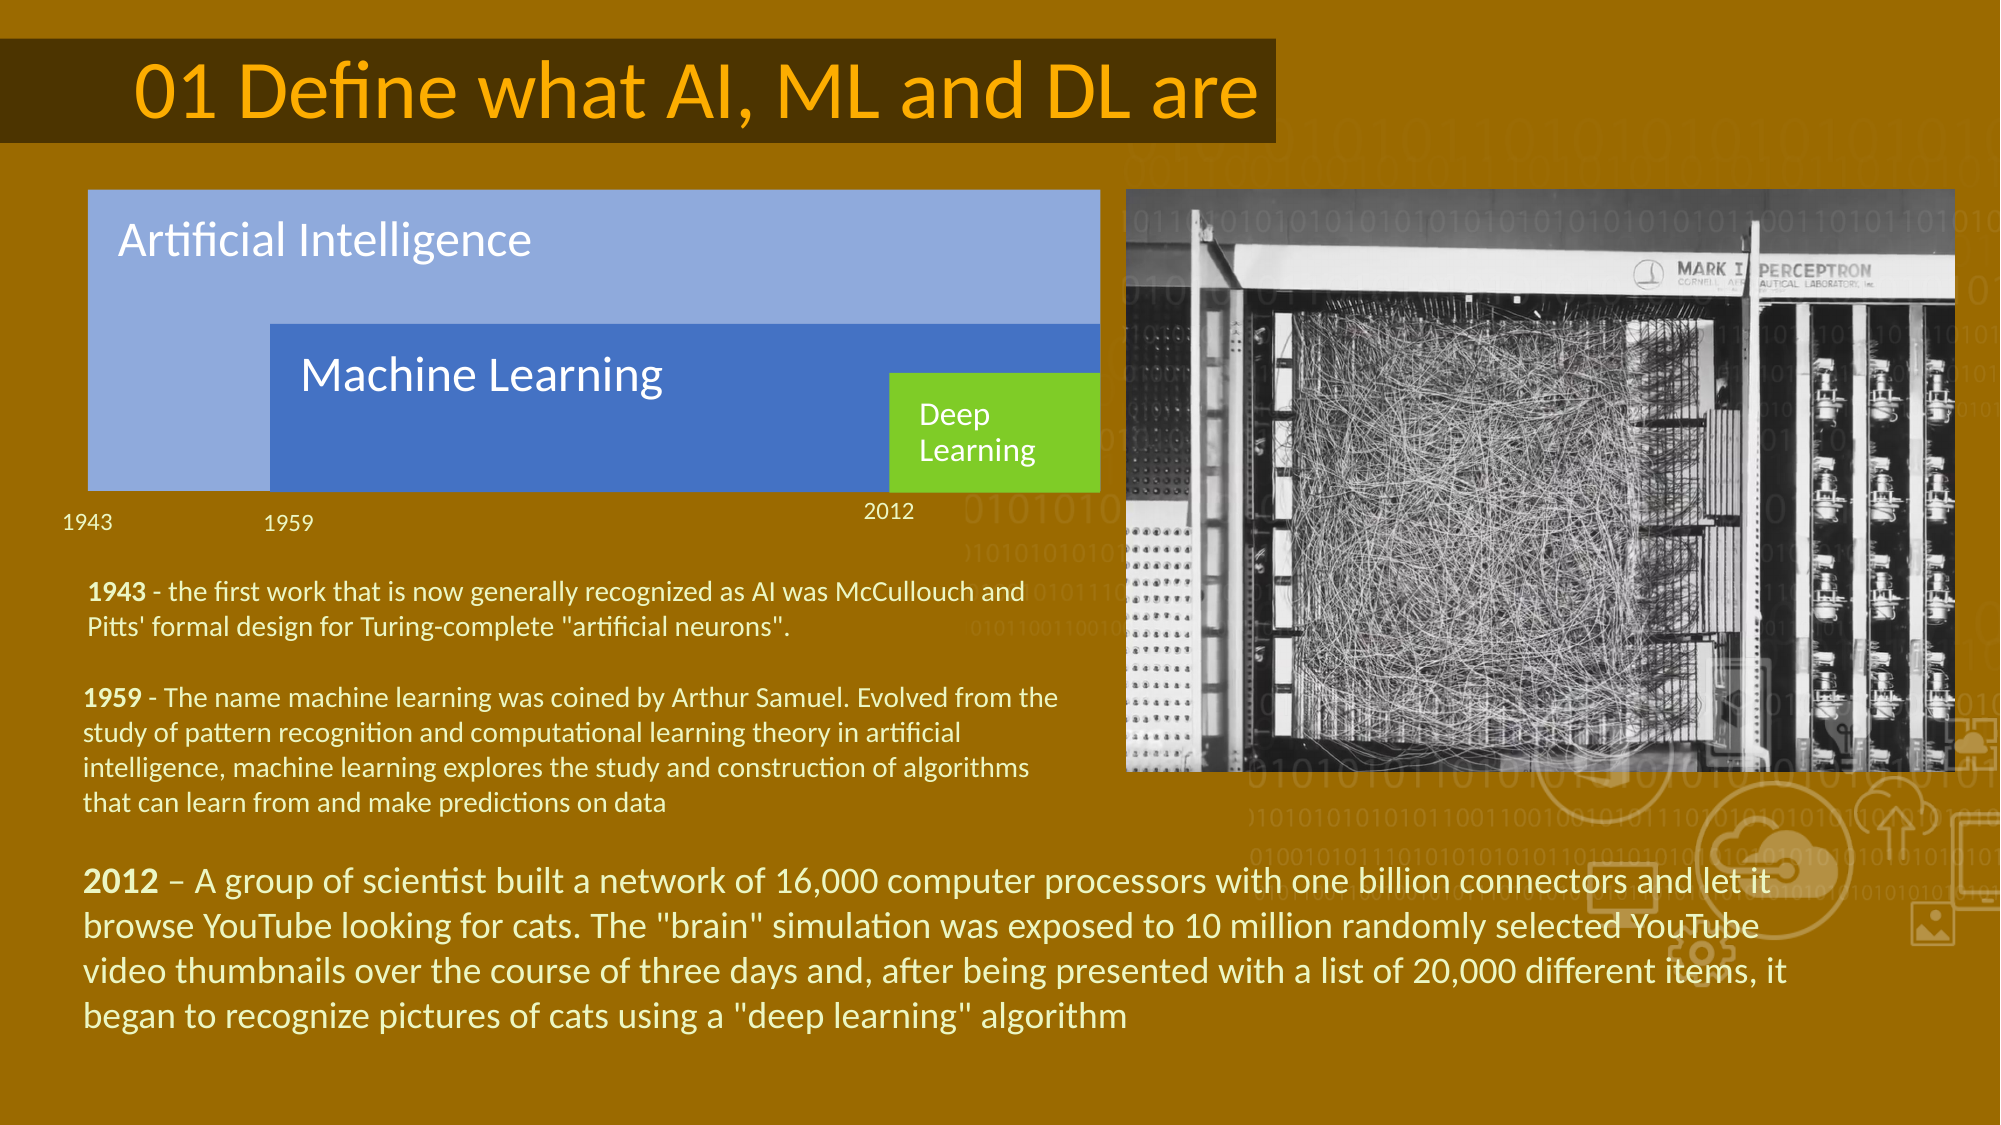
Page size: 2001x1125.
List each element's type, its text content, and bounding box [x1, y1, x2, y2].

text_box 1959 [233, 496, 345, 551]
text_box 1943 [31, 495, 144, 550]
text_box Artificial Intelligence [87, 189, 495, 491]
picture [495, 79, 2000, 1125]
text_box 2012 – A group of scientist built a network of 16,000 computer processors with one billion connectors and let it browse YouTube looking for cats. The "brain" simulation was exposed to 10 million randomly selected YouTube video thumbnails over the course of three days and, after being presented with a list of 20,000 different items, it began to recognize pictures of cats using a "deep learning" algorithm [68, 848, 495, 1044]
text_box Machine Learning [270, 323, 495, 493]
text_box 1959 - The name machine learning was coined by Arthur Samuel. Evolved from the study of pattern recognition and computational learning theory in artificial intelligence, machine learning explores the study and construction of algorithms that can learn from and make predictions on data [68, 671, 495, 826]
text_box 01 Define what AI, ML and DL are [0, 38, 1276, 143]
text_box 1943 - the first work that is now generally recognized as AI was McCullouch and Pitts' formal design for Turing-complete "artificial neurons". [72, 565, 495, 650]
